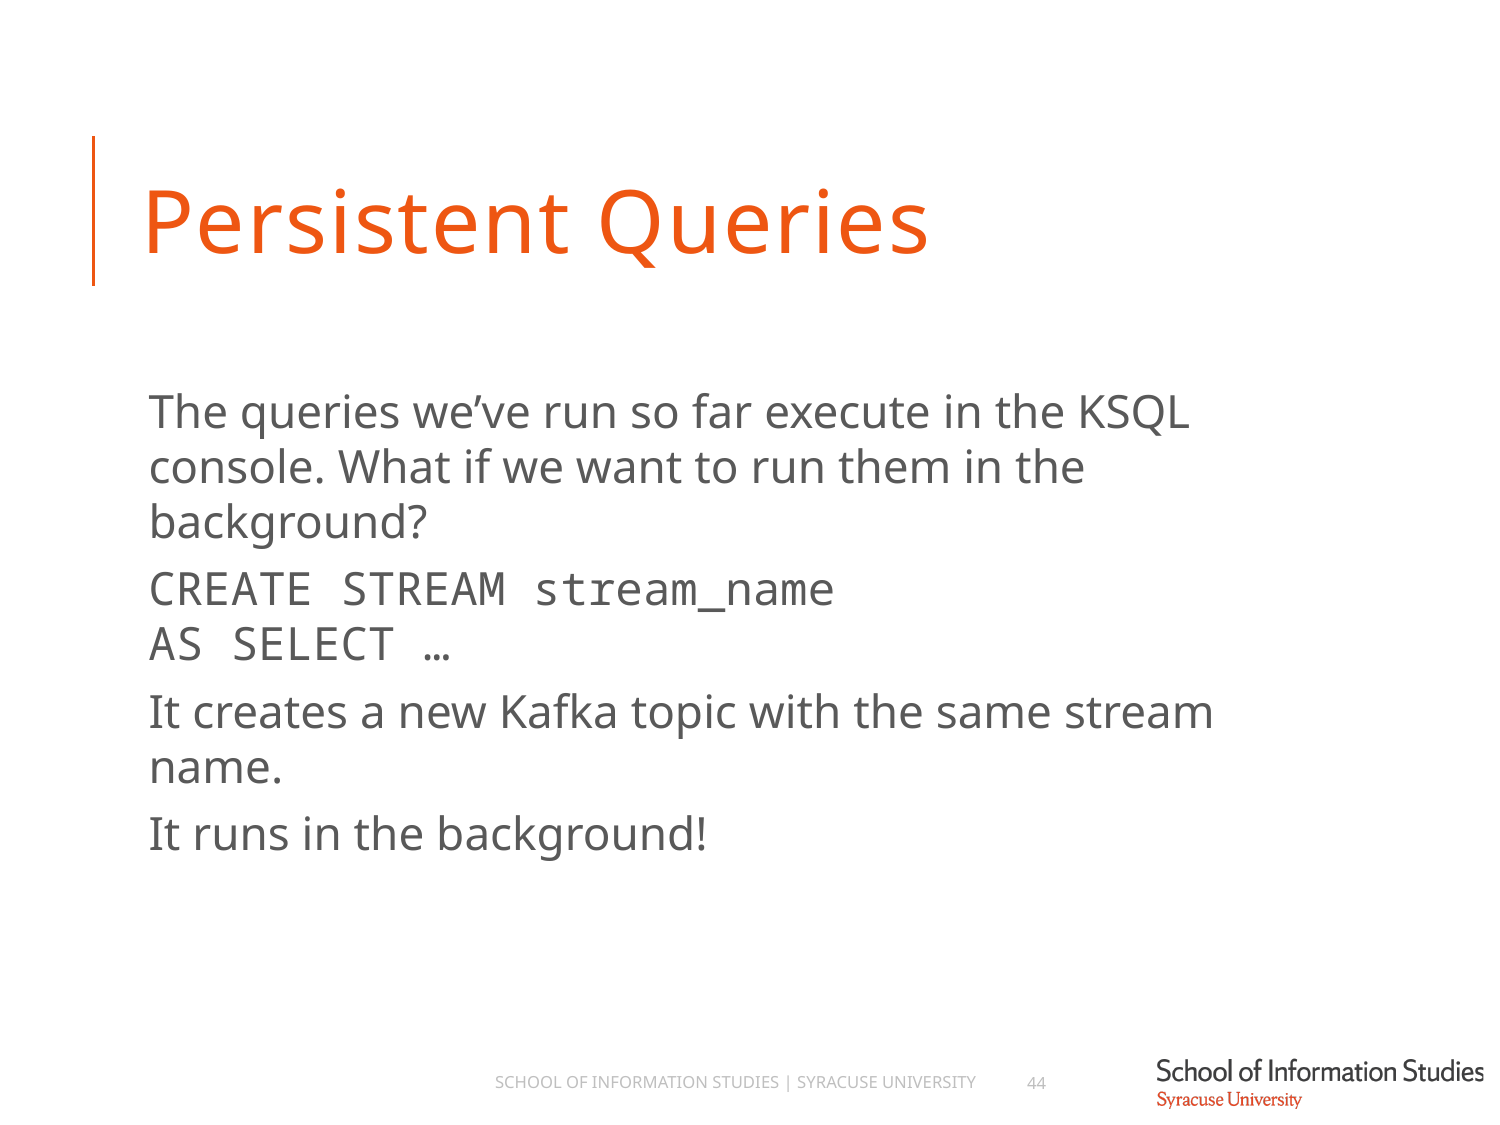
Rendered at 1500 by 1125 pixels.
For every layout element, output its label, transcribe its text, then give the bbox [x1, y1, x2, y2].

list The queries we’ve run so far execute in the KSQL console. What if we want to run them in the background? CREATE STREAM stream_name AS SELECT … It creates a new Kafka topic with the same stream name. It runs in the background! [126, 375, 1322, 1035]
title Persistent Queries [126, 96, 1322, 342]
slide_number 44 [1012, 1061, 1149, 1107]
footer School of Information Studies | Syracuse University [283, 1061, 993, 1106]
